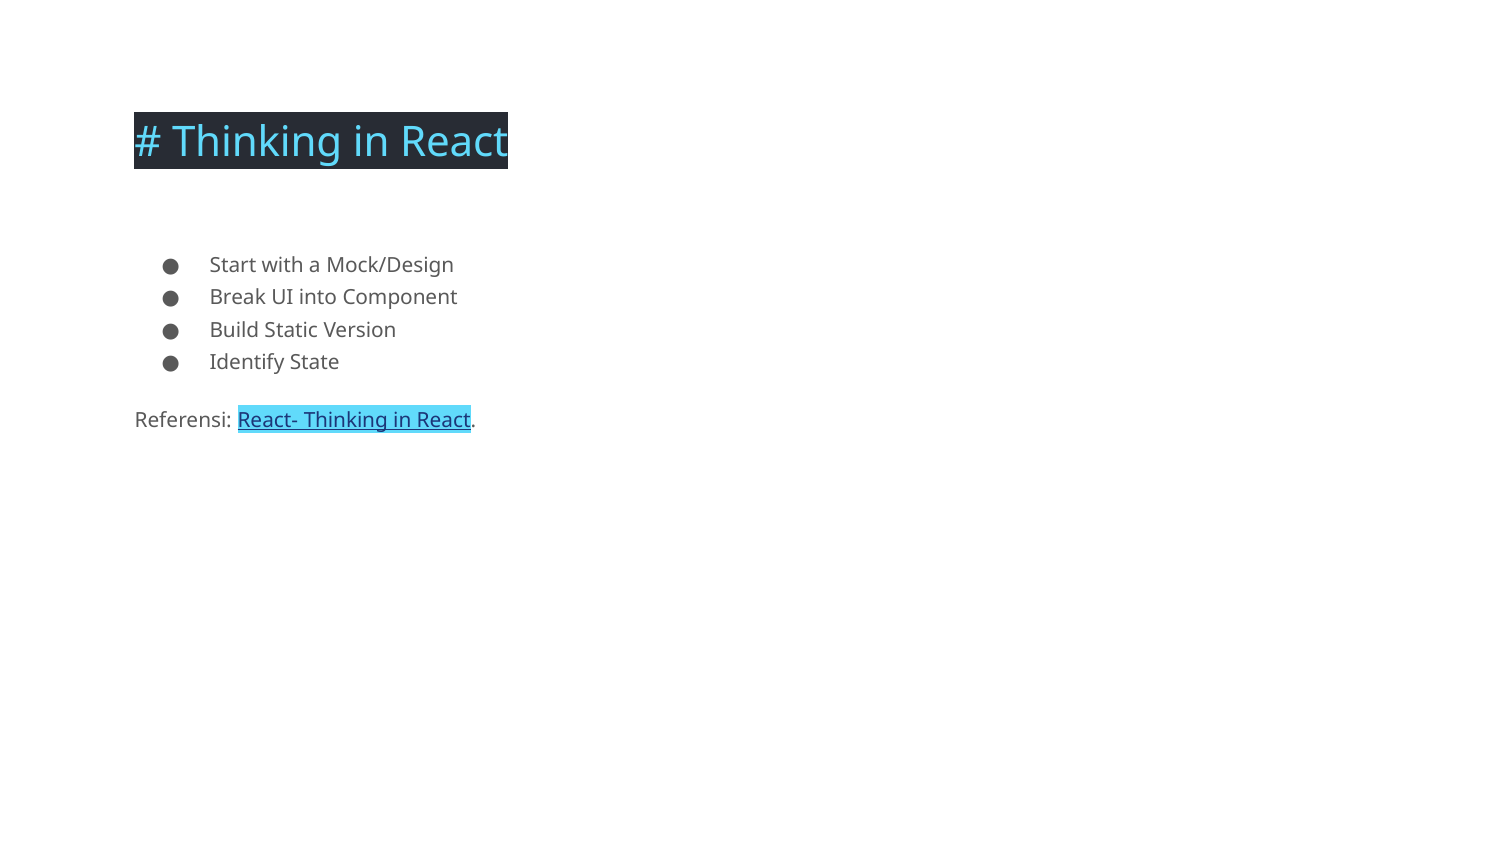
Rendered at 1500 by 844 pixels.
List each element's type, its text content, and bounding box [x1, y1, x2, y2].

list Start with a Mock/Design Break UI into Component Build Static Version Identify State Referensi: React- Thinking in React. [119, 230, 1381, 712]
title # Thinking in React [119, 97, 1381, 185]
